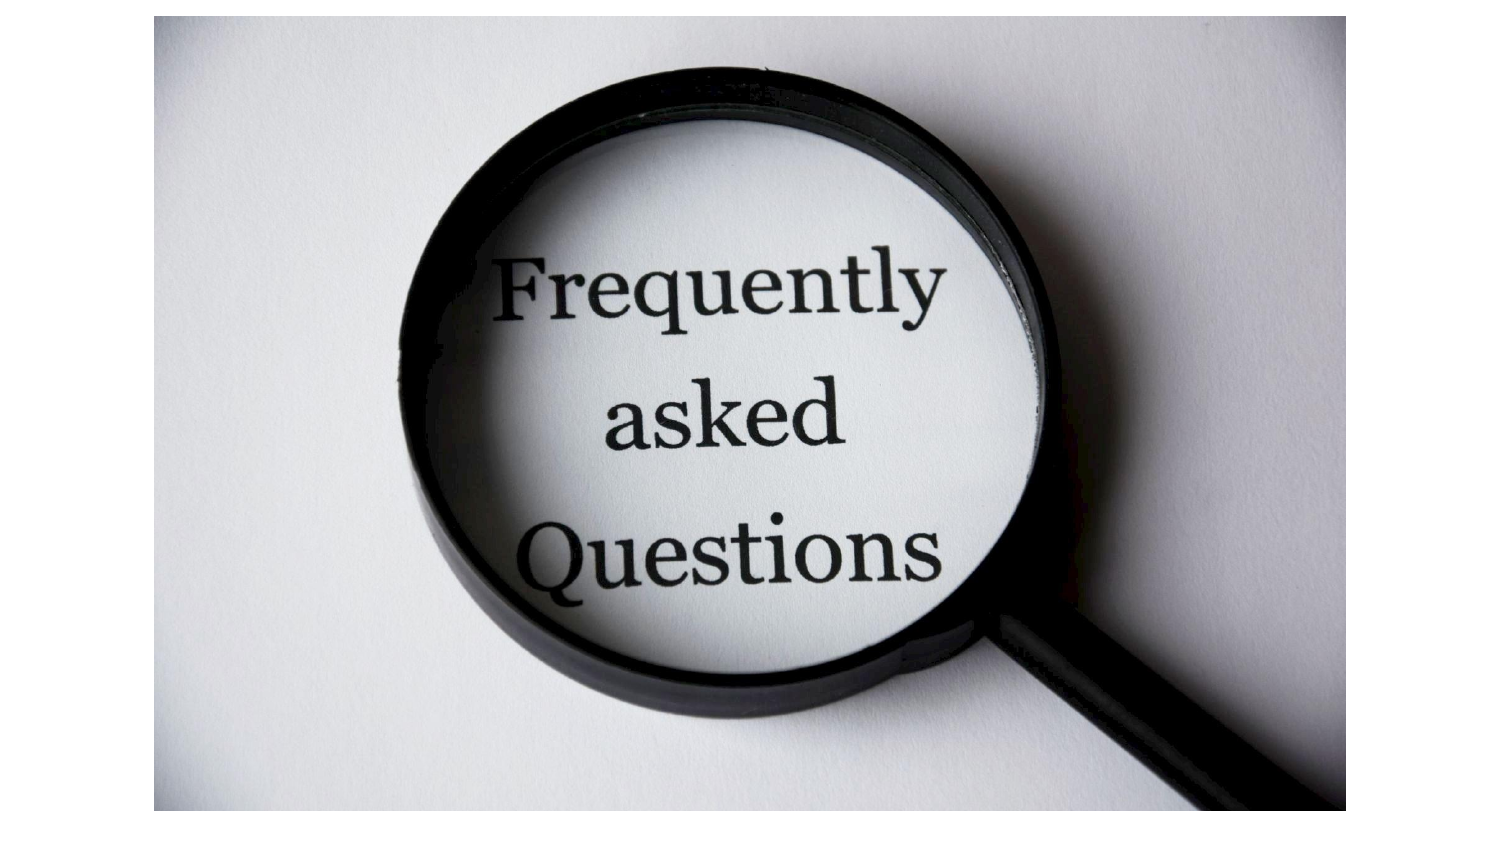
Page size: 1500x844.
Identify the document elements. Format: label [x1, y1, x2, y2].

picture [154, 16, 1346, 811]
